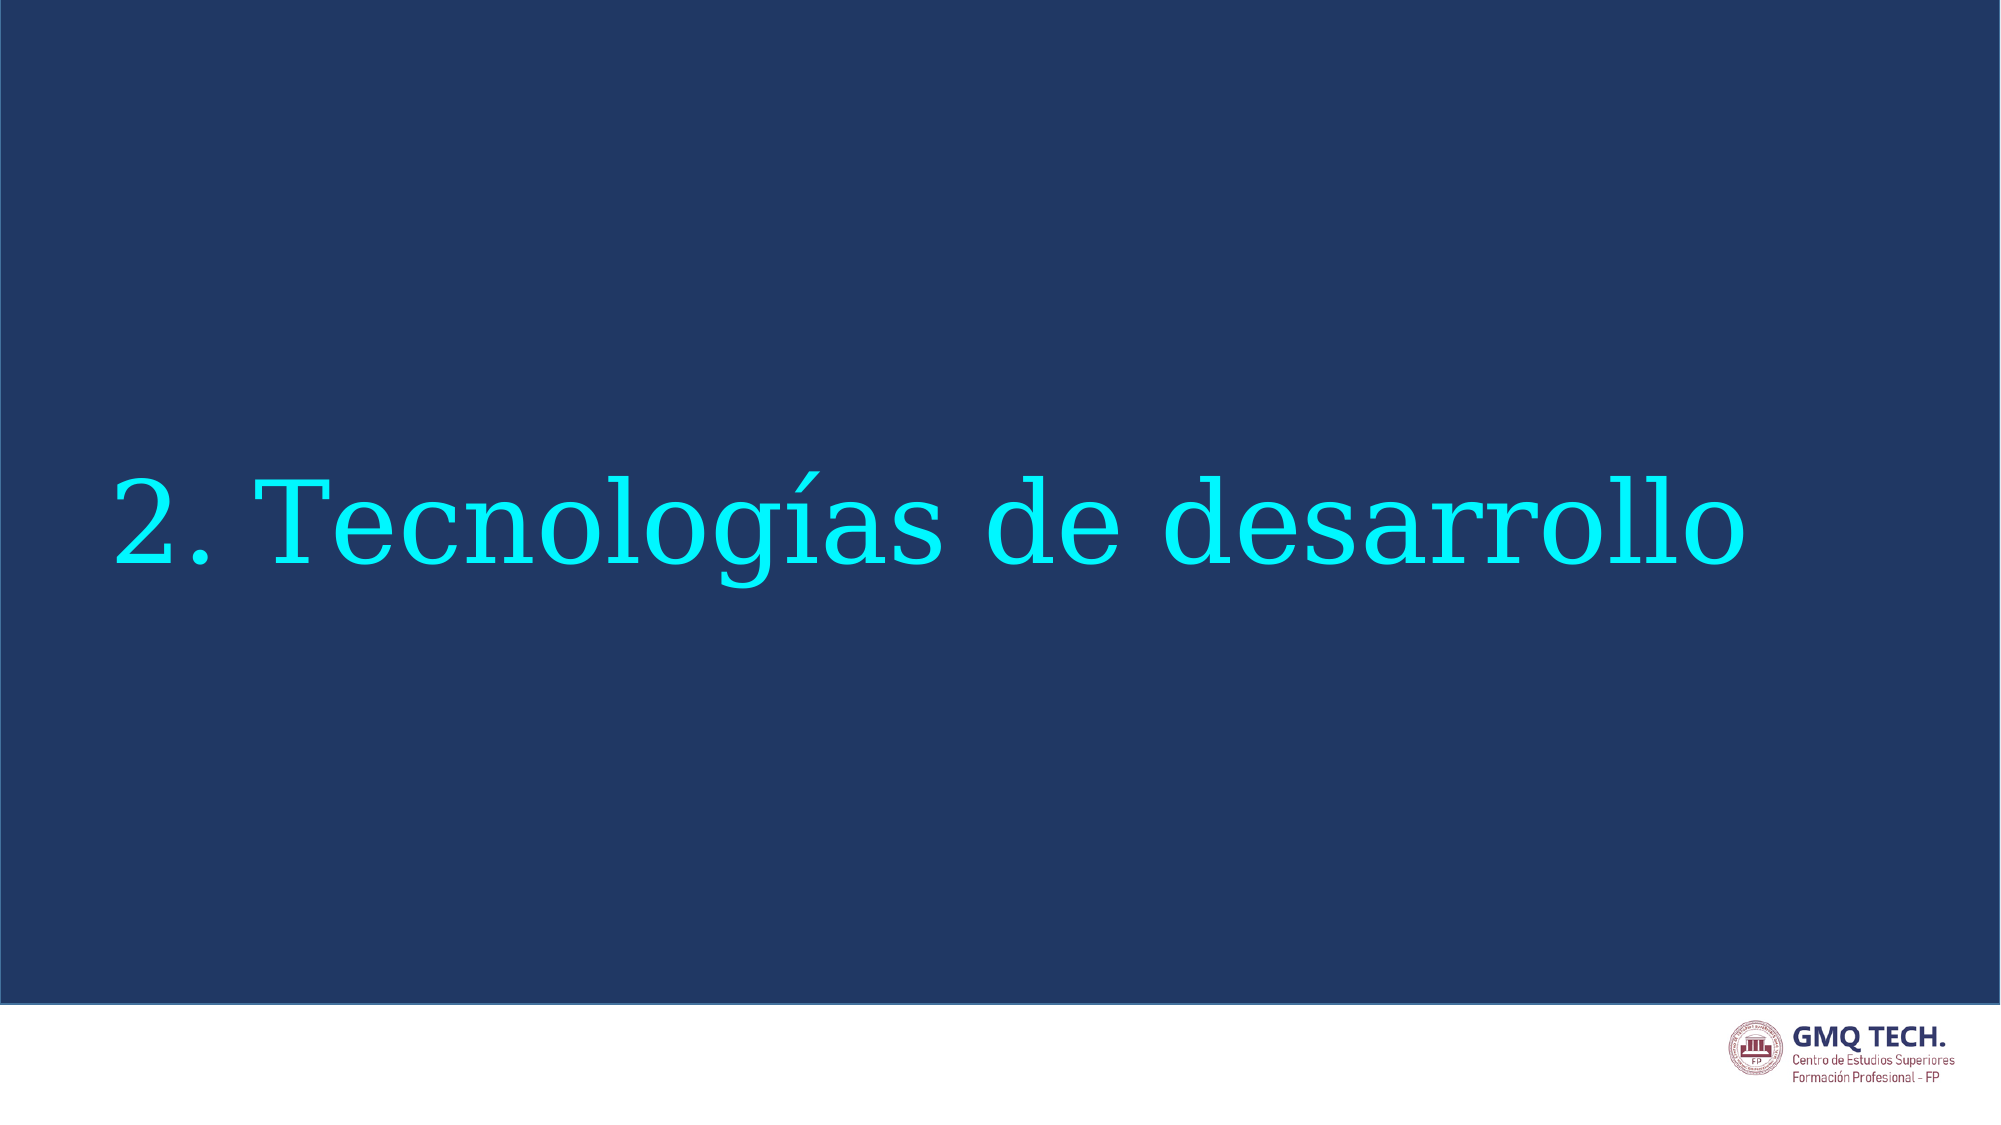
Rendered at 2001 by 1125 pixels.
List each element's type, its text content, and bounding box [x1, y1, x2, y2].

title 2. Tecnologías de desarrollo [94, 451, 1899, 596]
picture [1727, 1019, 1955, 1083]
